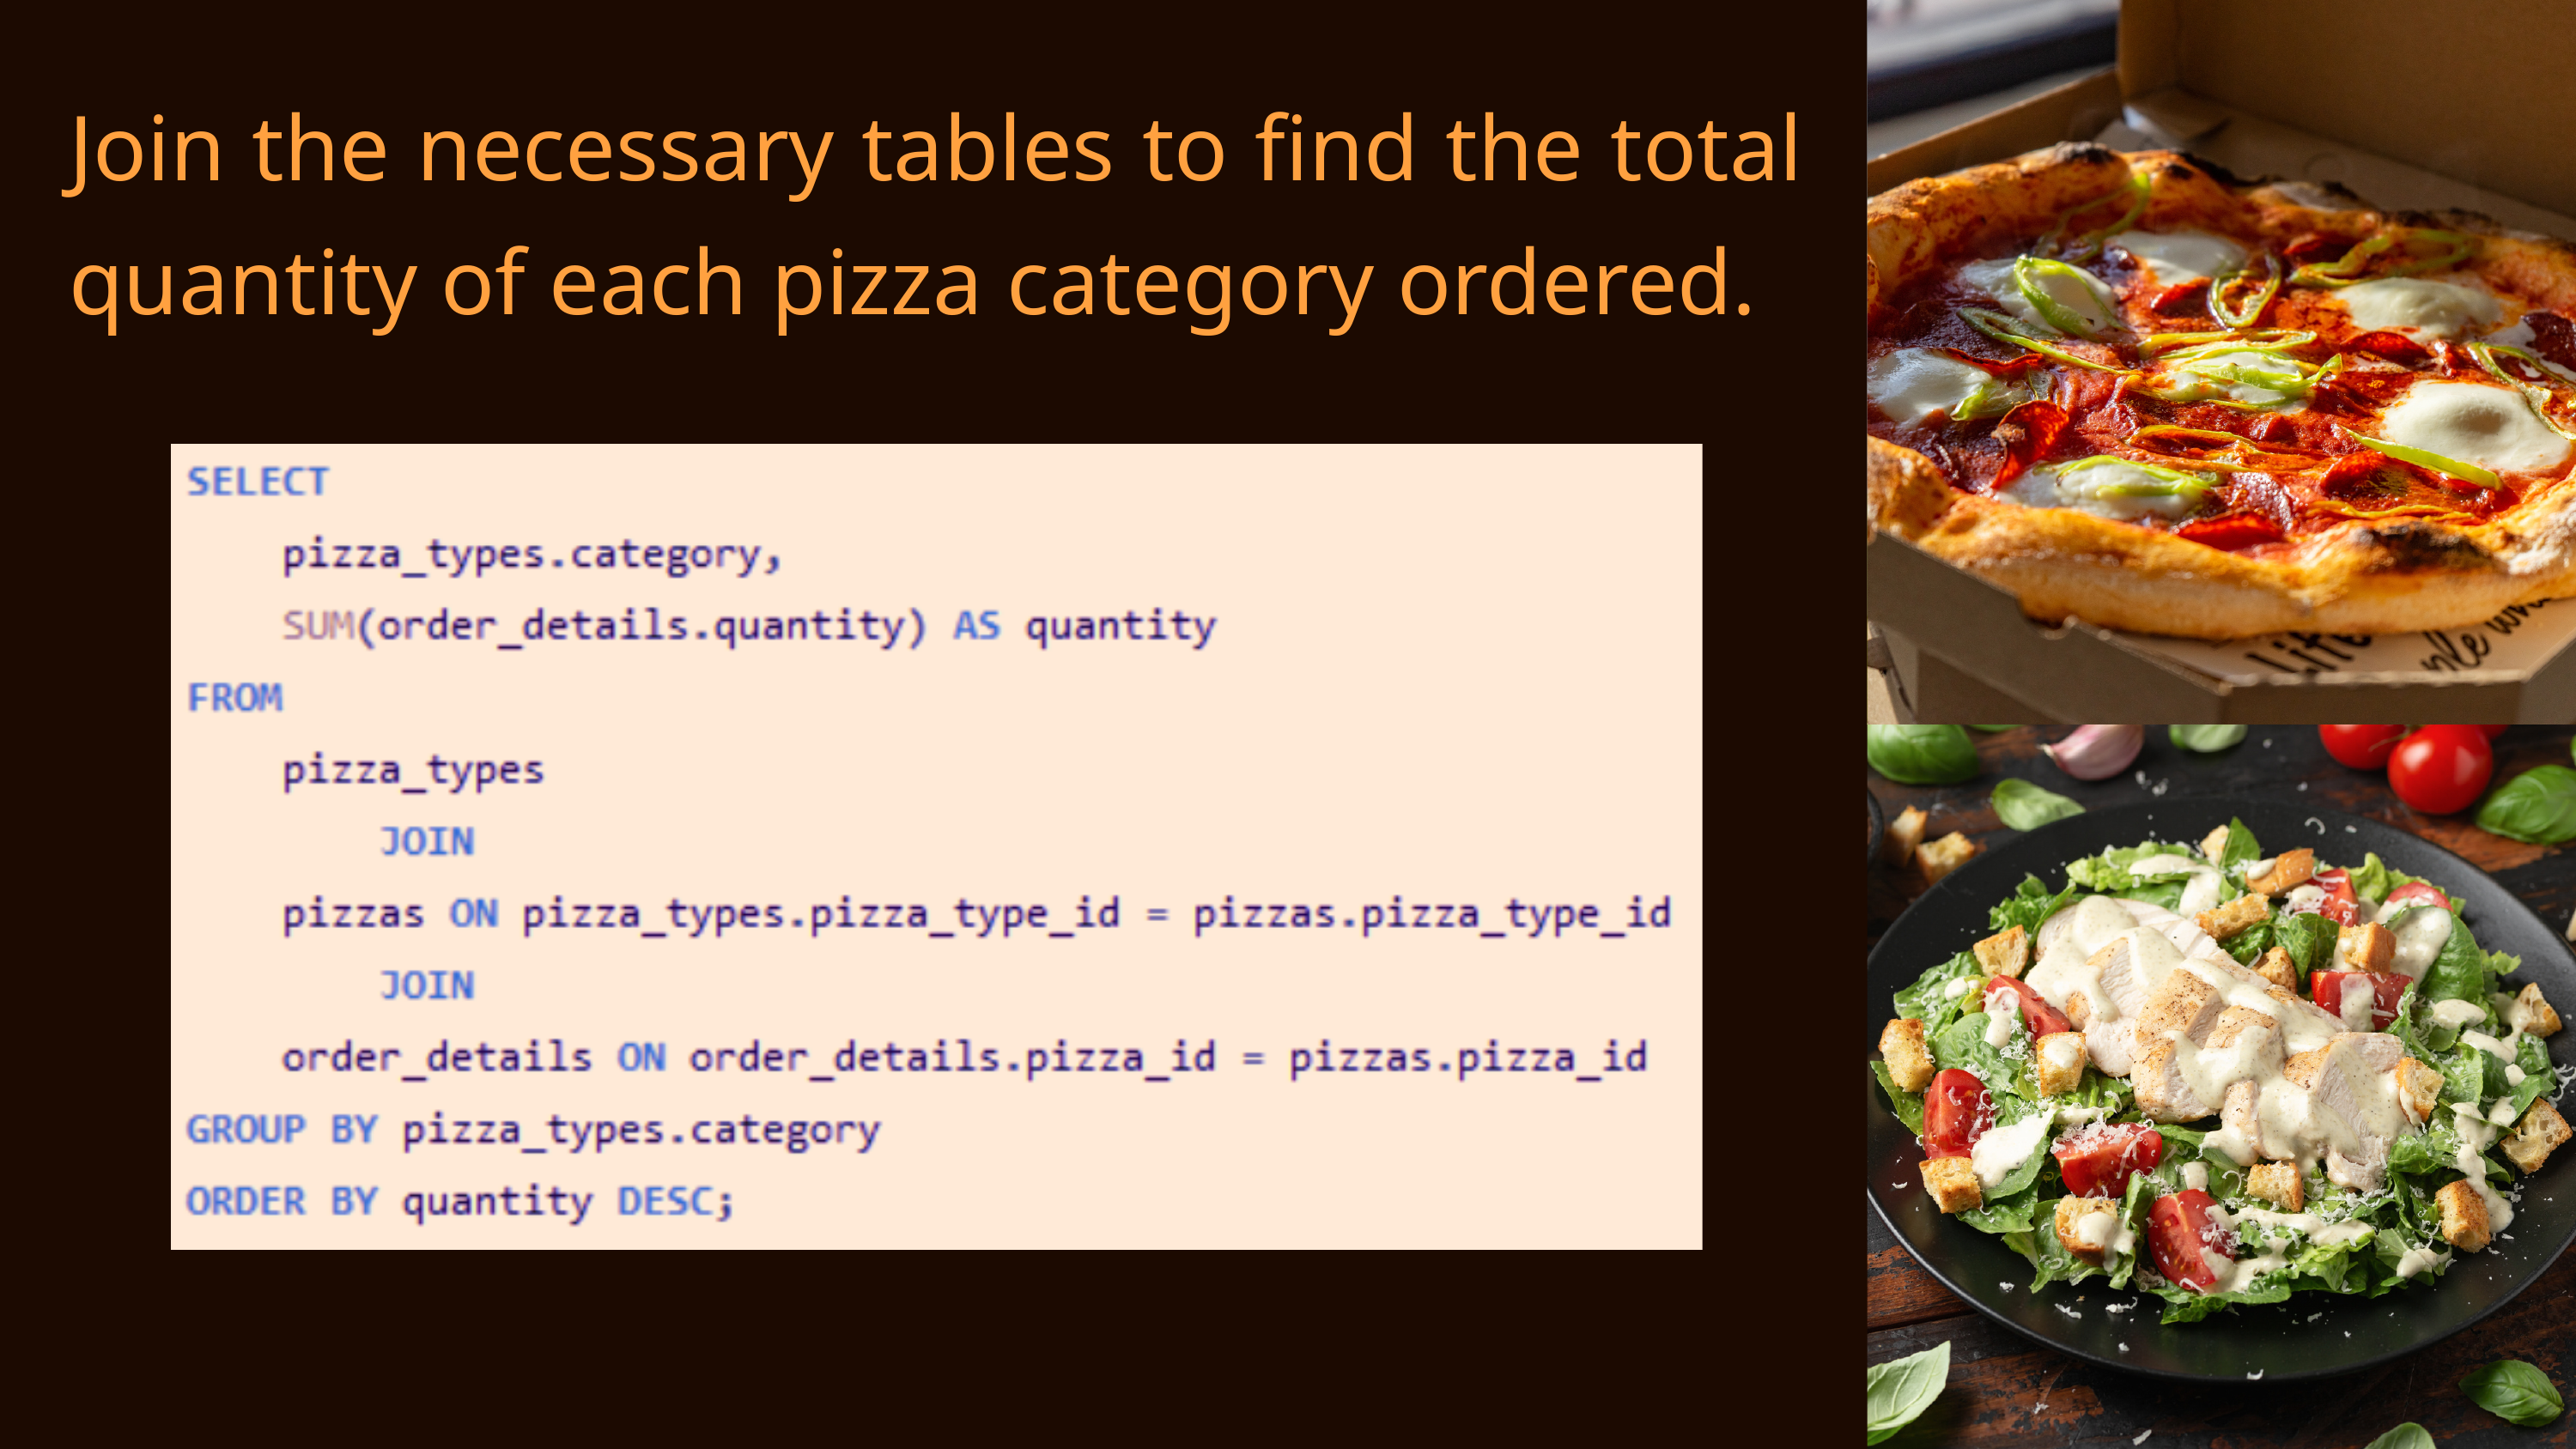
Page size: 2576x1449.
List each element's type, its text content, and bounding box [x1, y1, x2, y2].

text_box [1867, 731, 2576, 1449]
text_box [171, 444, 1703, 1250]
text_box Join the necessary tables to find the total quantity of each pizza category ordered. [69, 64, 1805, 333]
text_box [1867, 0, 2576, 724]
